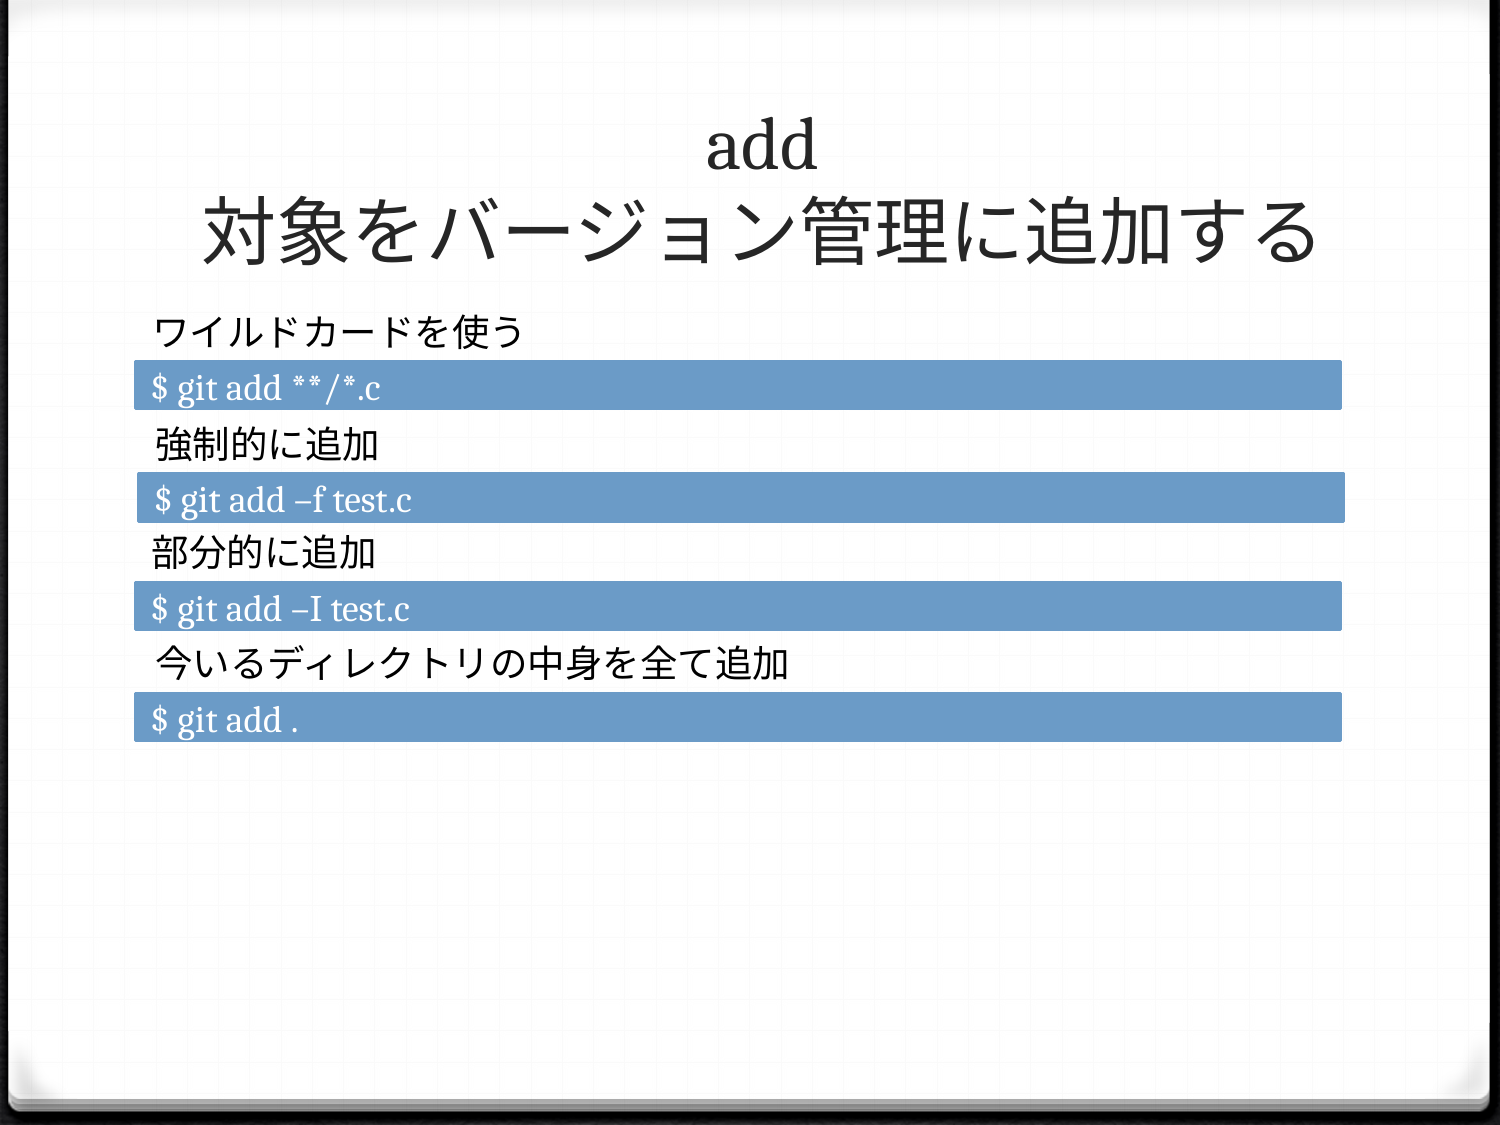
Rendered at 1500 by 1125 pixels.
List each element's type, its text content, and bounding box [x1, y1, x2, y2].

text_box ワイルドカードを使う [137, 301, 543, 361]
text_box add 対象をバージョン管理に追加する [103, 66, 1423, 303]
text_box 今いるディレクトリの中身を全て追加 [140, 632, 806, 693]
text_box $ git add . [134, 692, 1342, 742]
picture [0, 0, 1500, 1125]
text_box $ git add –f test.c [137, 472, 1345, 523]
text_box $ git add –I test.c [134, 581, 1342, 631]
text_box 強制的に追加 [140, 413, 395, 474]
text_box 部分的に追加 [137, 521, 392, 582]
text_box $ git add **/*.c [134, 360, 1342, 410]
